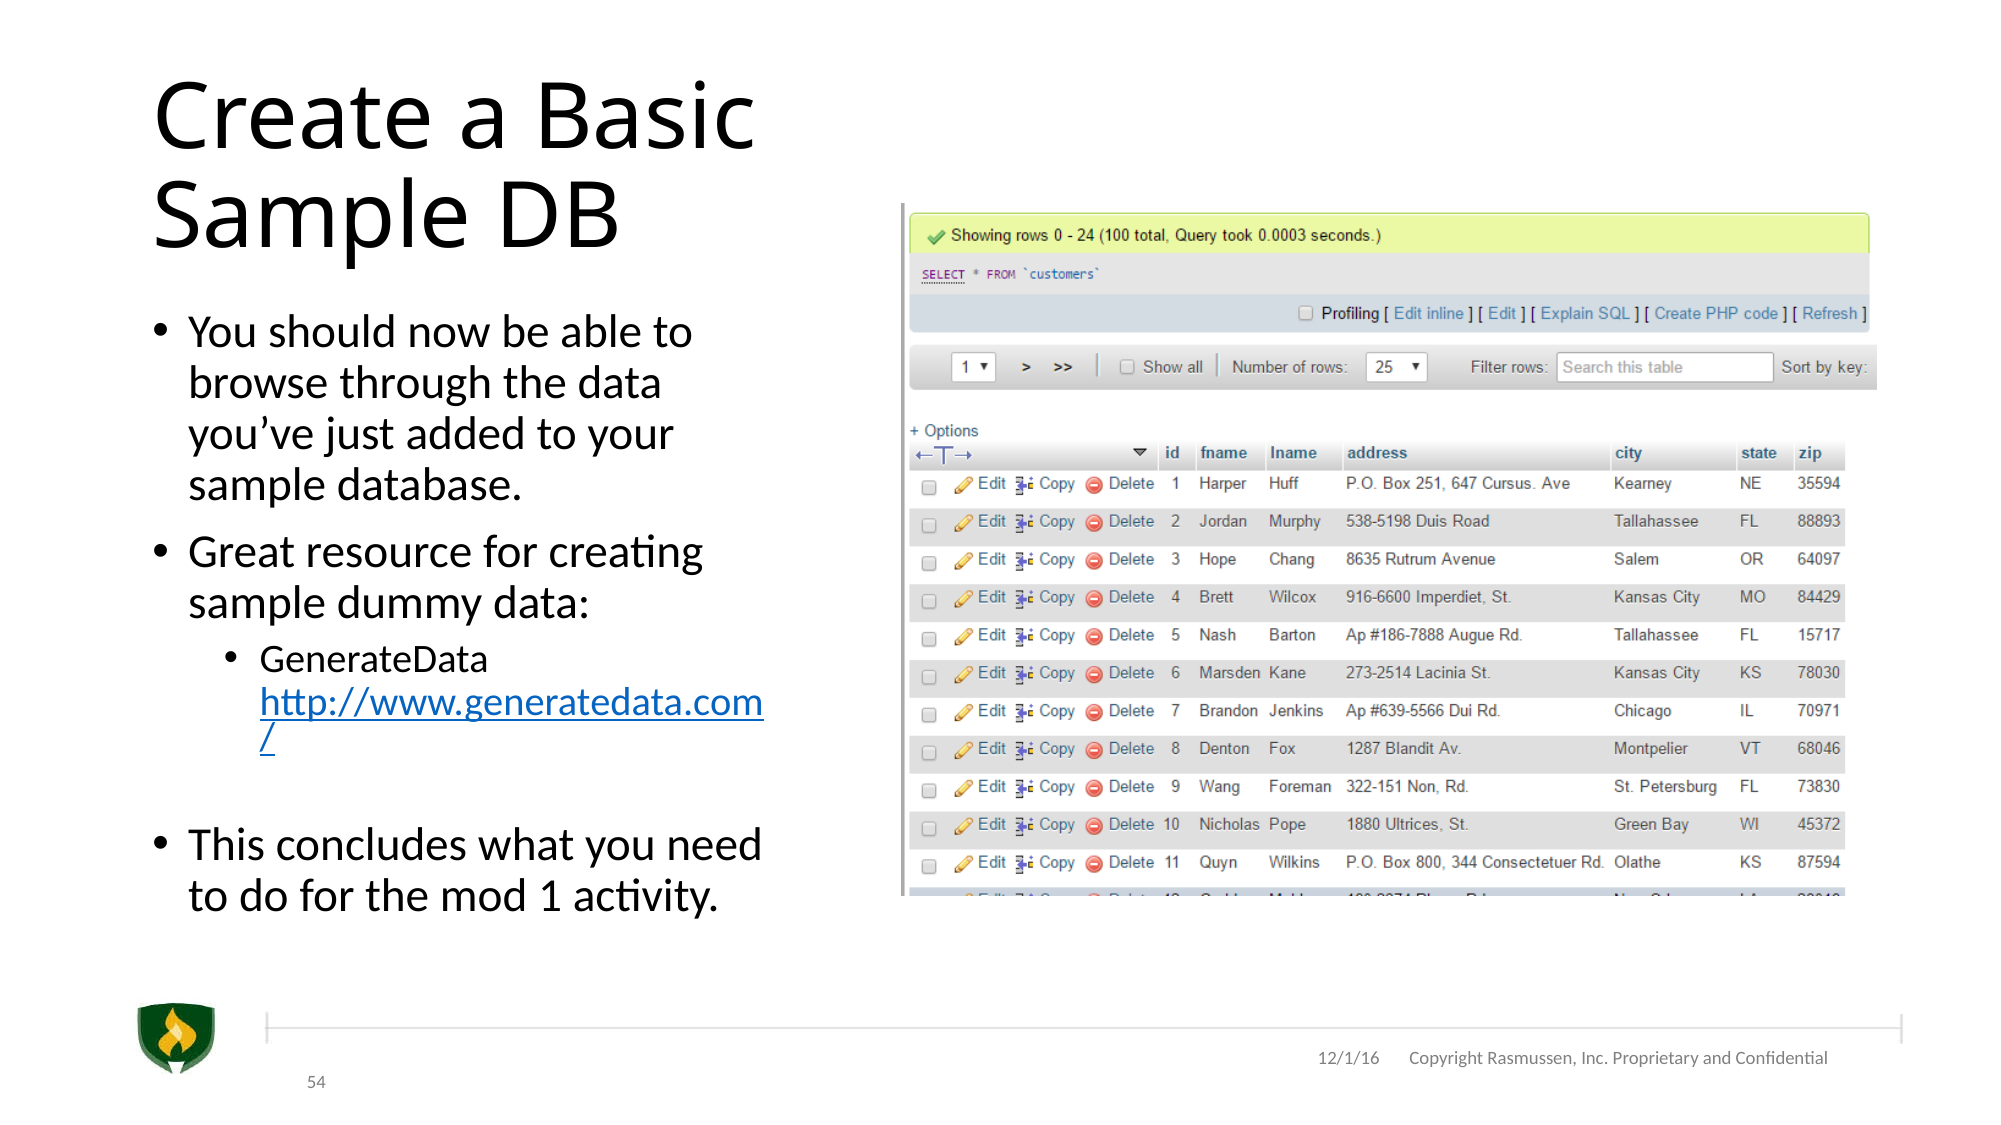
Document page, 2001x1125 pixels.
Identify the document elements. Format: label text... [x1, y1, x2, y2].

picture [0, 0, 2001, 1125]
list You should now be able to browse through the data you’ve just added to your sample database. Great resource for creating sample dummy data: GenerateData http://www.generatedata.com/ This concludes what you need to do for the mod 1 activity. [137, 299, 785, 937]
text_box 12/1/16 Copyright Rasmussen, Inc. Proprietary and Confidential [1192, 1038, 1843, 1099]
title Create a Basic Sample DB [137, 59, 902, 278]
text_box 54 [291, 1062, 372, 1125]
